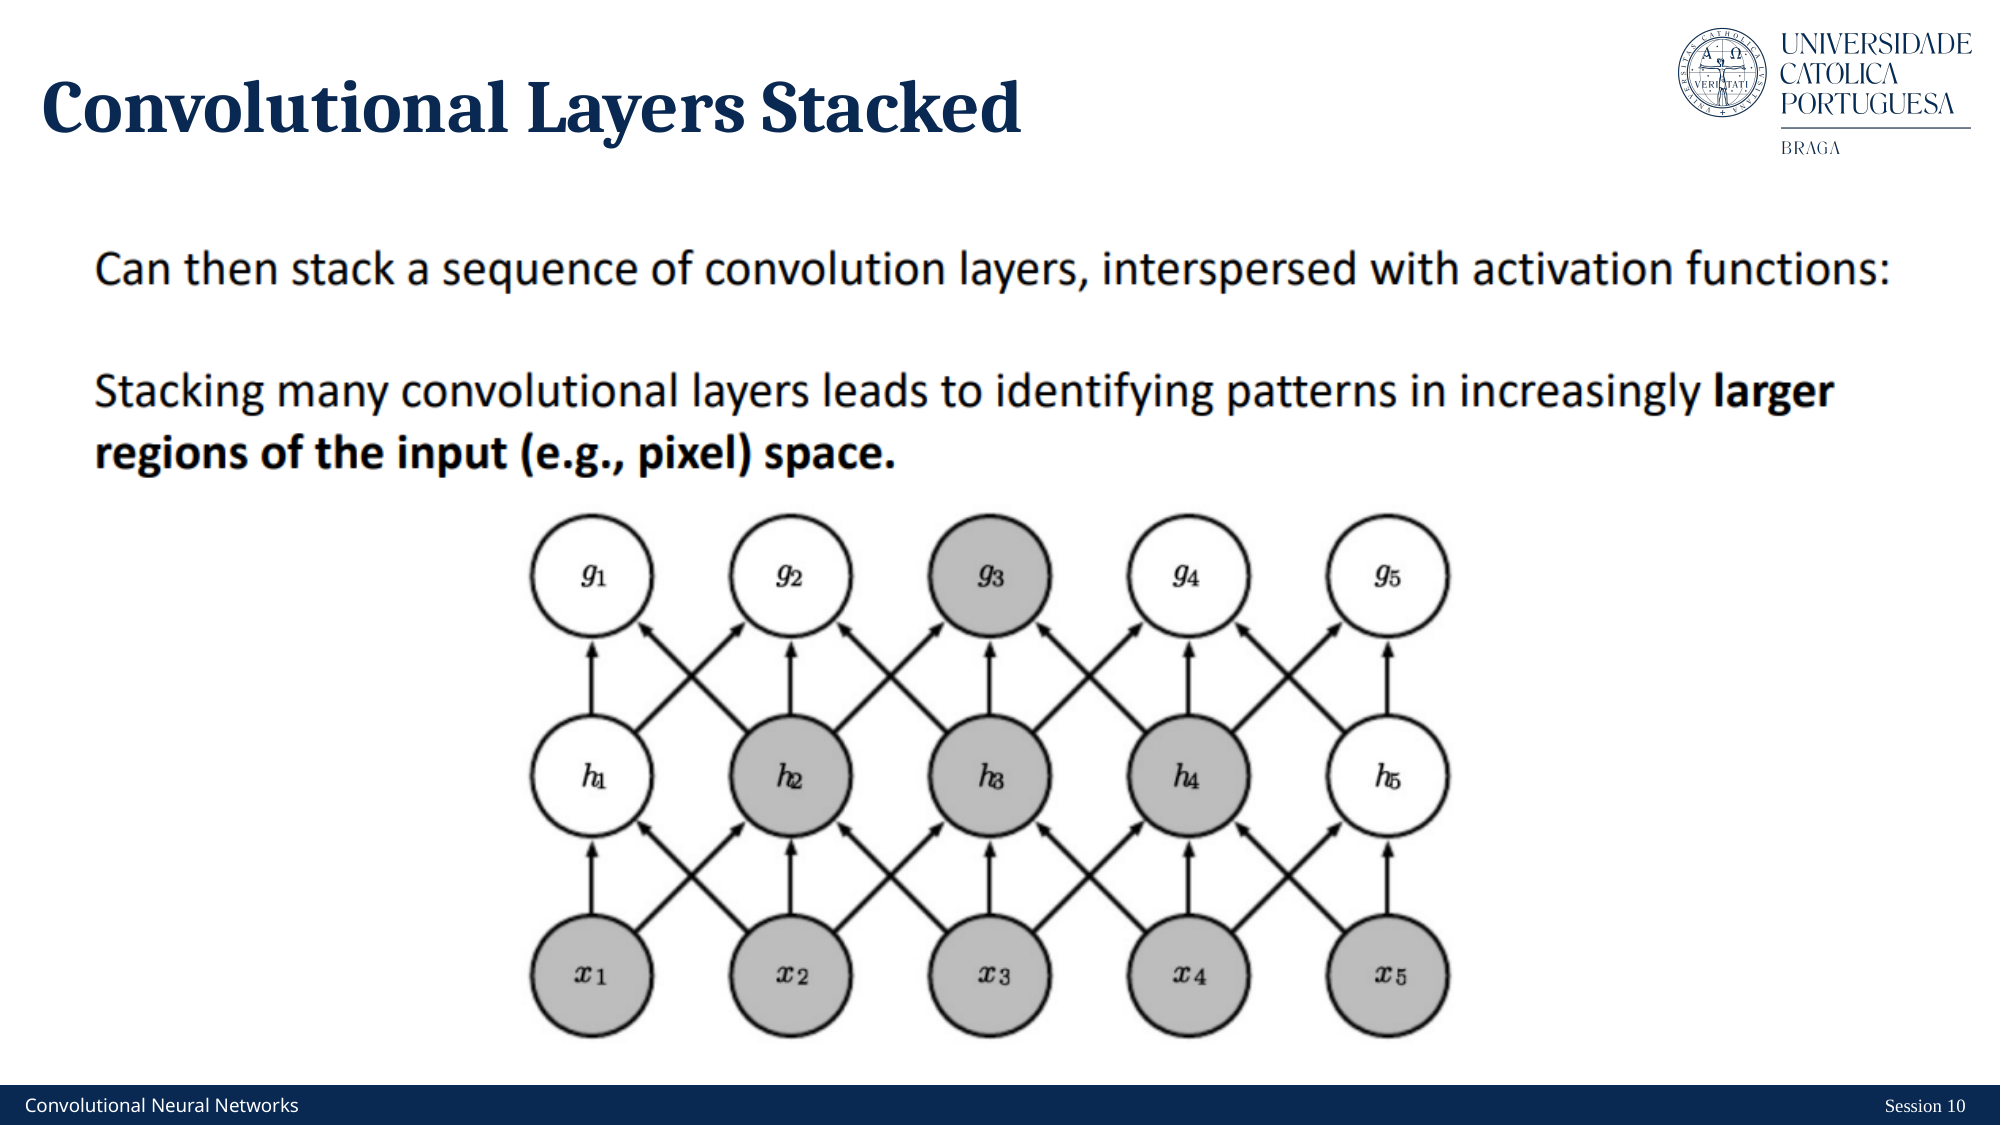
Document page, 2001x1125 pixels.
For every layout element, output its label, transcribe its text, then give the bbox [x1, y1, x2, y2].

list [82, 217, 1901, 1063]
text_box Convolutional Neural Networks [9, 1086, 1126, 1125]
title Convolutional Layers Stacked [27, 0, 1753, 218]
picture [1672, 18, 1982, 163]
text_box Session 10 [1126, 1086, 1981, 1125]
text_box [0, 1085, 2000, 1125]
